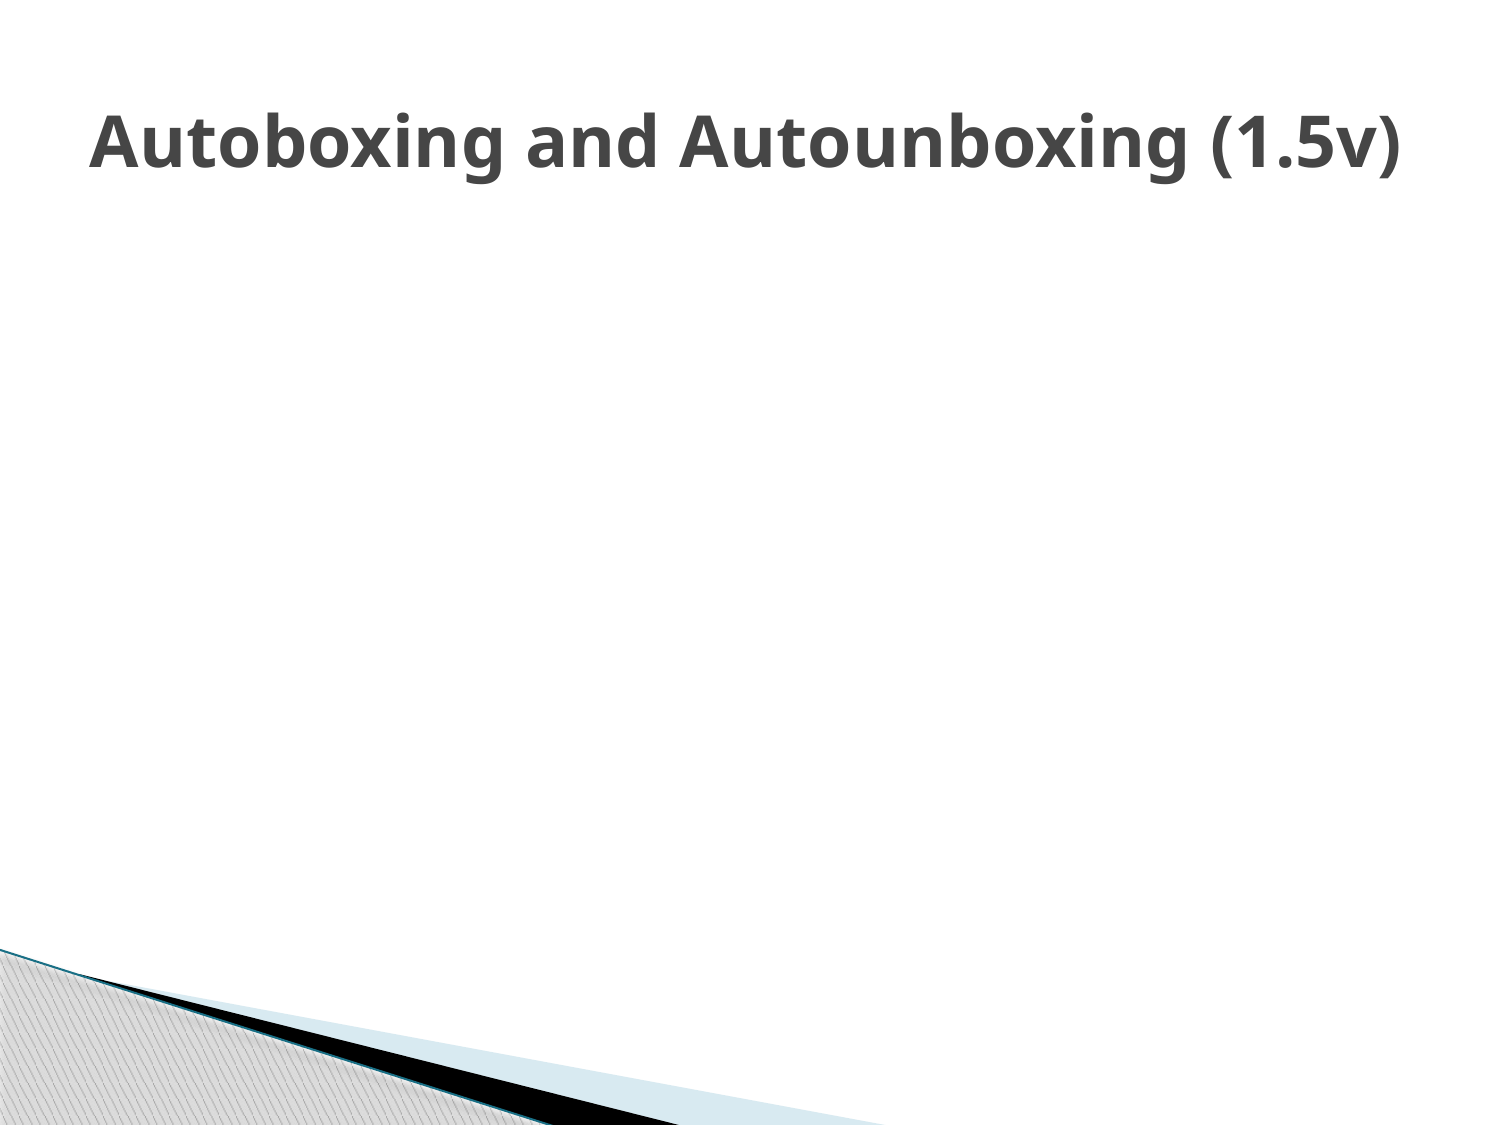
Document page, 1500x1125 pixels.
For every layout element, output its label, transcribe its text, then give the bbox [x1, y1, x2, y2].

title Autoboxing and Autounboxing (1.5v) [75, 45, 1425, 233]
